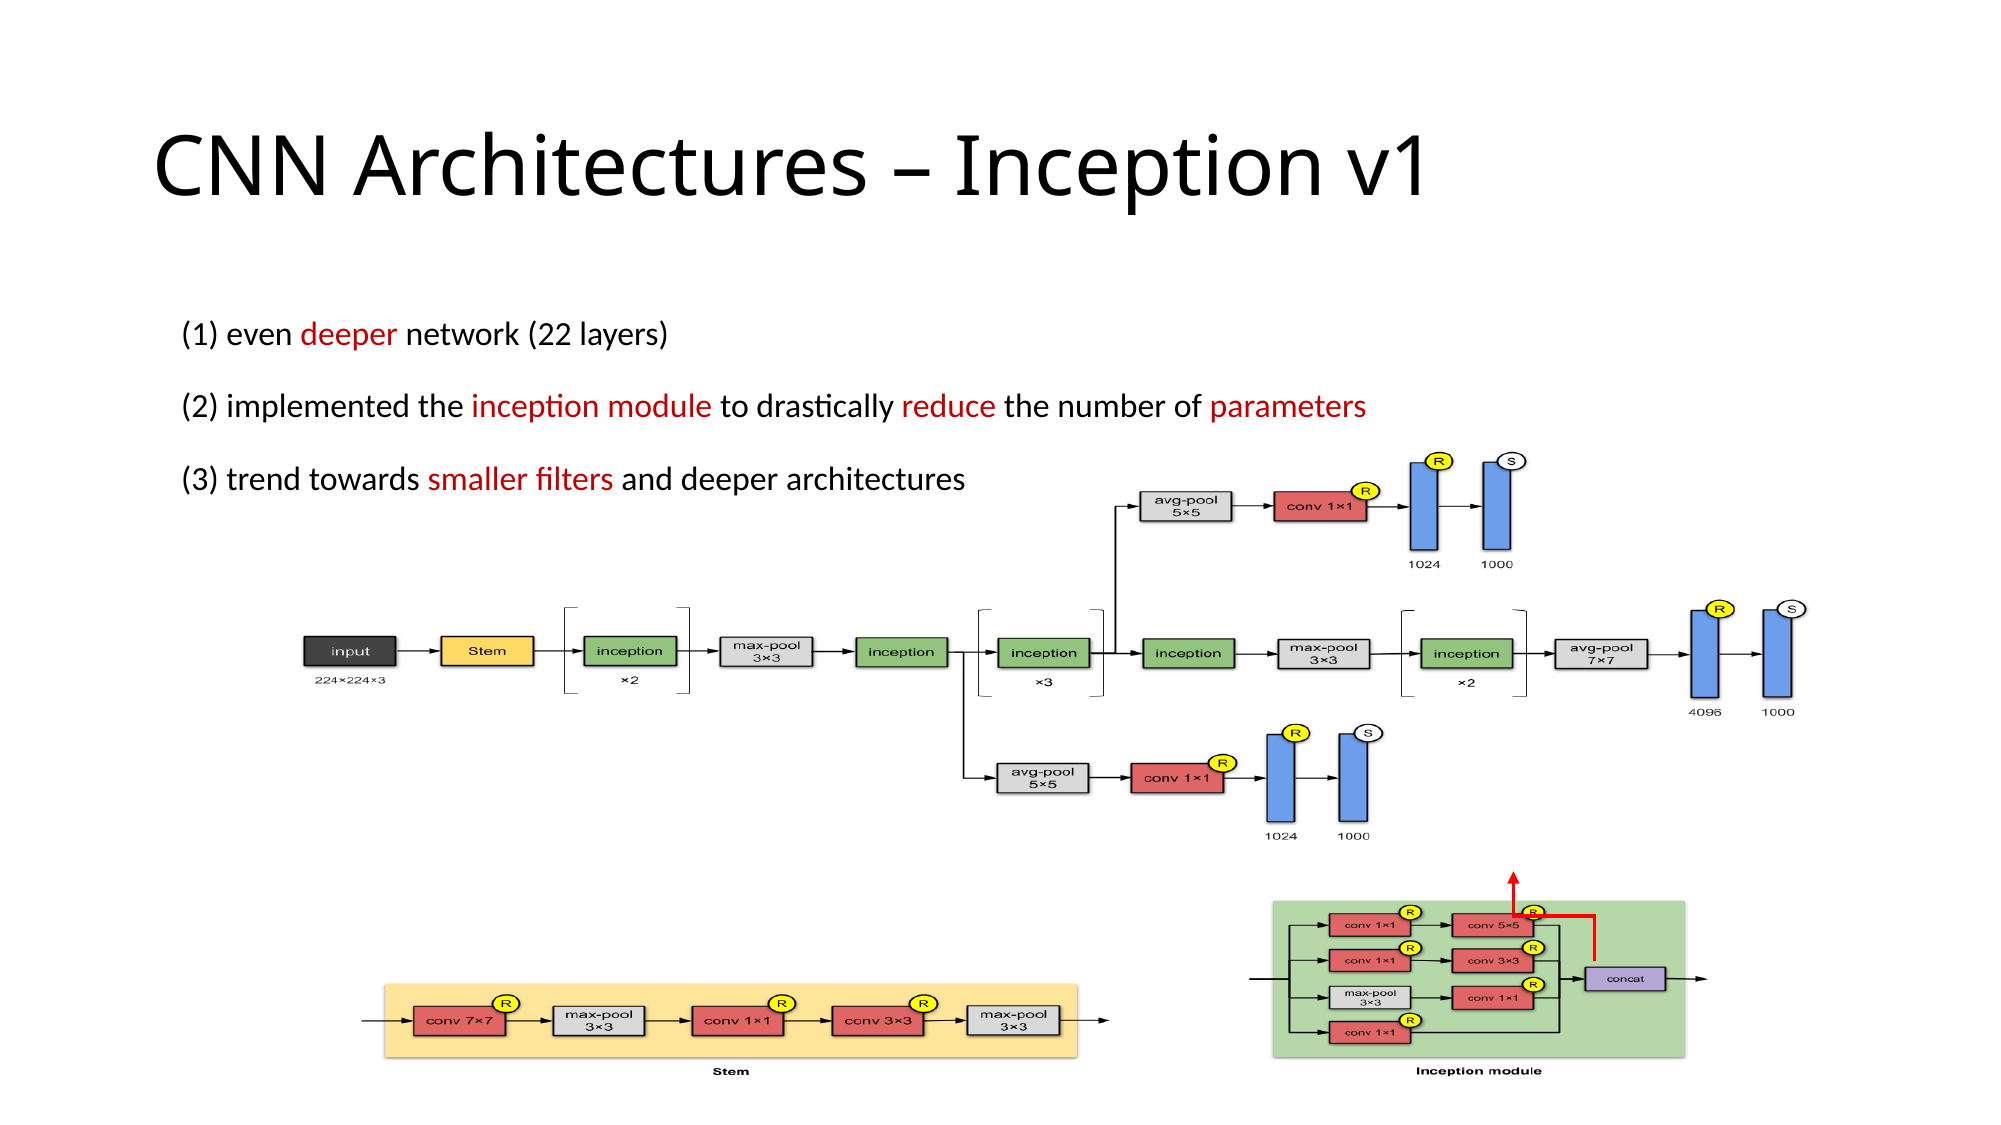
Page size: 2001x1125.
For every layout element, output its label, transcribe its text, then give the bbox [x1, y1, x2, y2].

list (1) even deeper network (22 layers) (2) implemented the inception module to drastically reduce the number of parameters (3) trend towards smaller filters and deeper architectures [166, 251, 1892, 1052]
picture [231, 407, 1877, 1122]
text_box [1509, 875, 1599, 957]
title CNN Architectures – Inception v1 [137, 59, 1863, 278]
